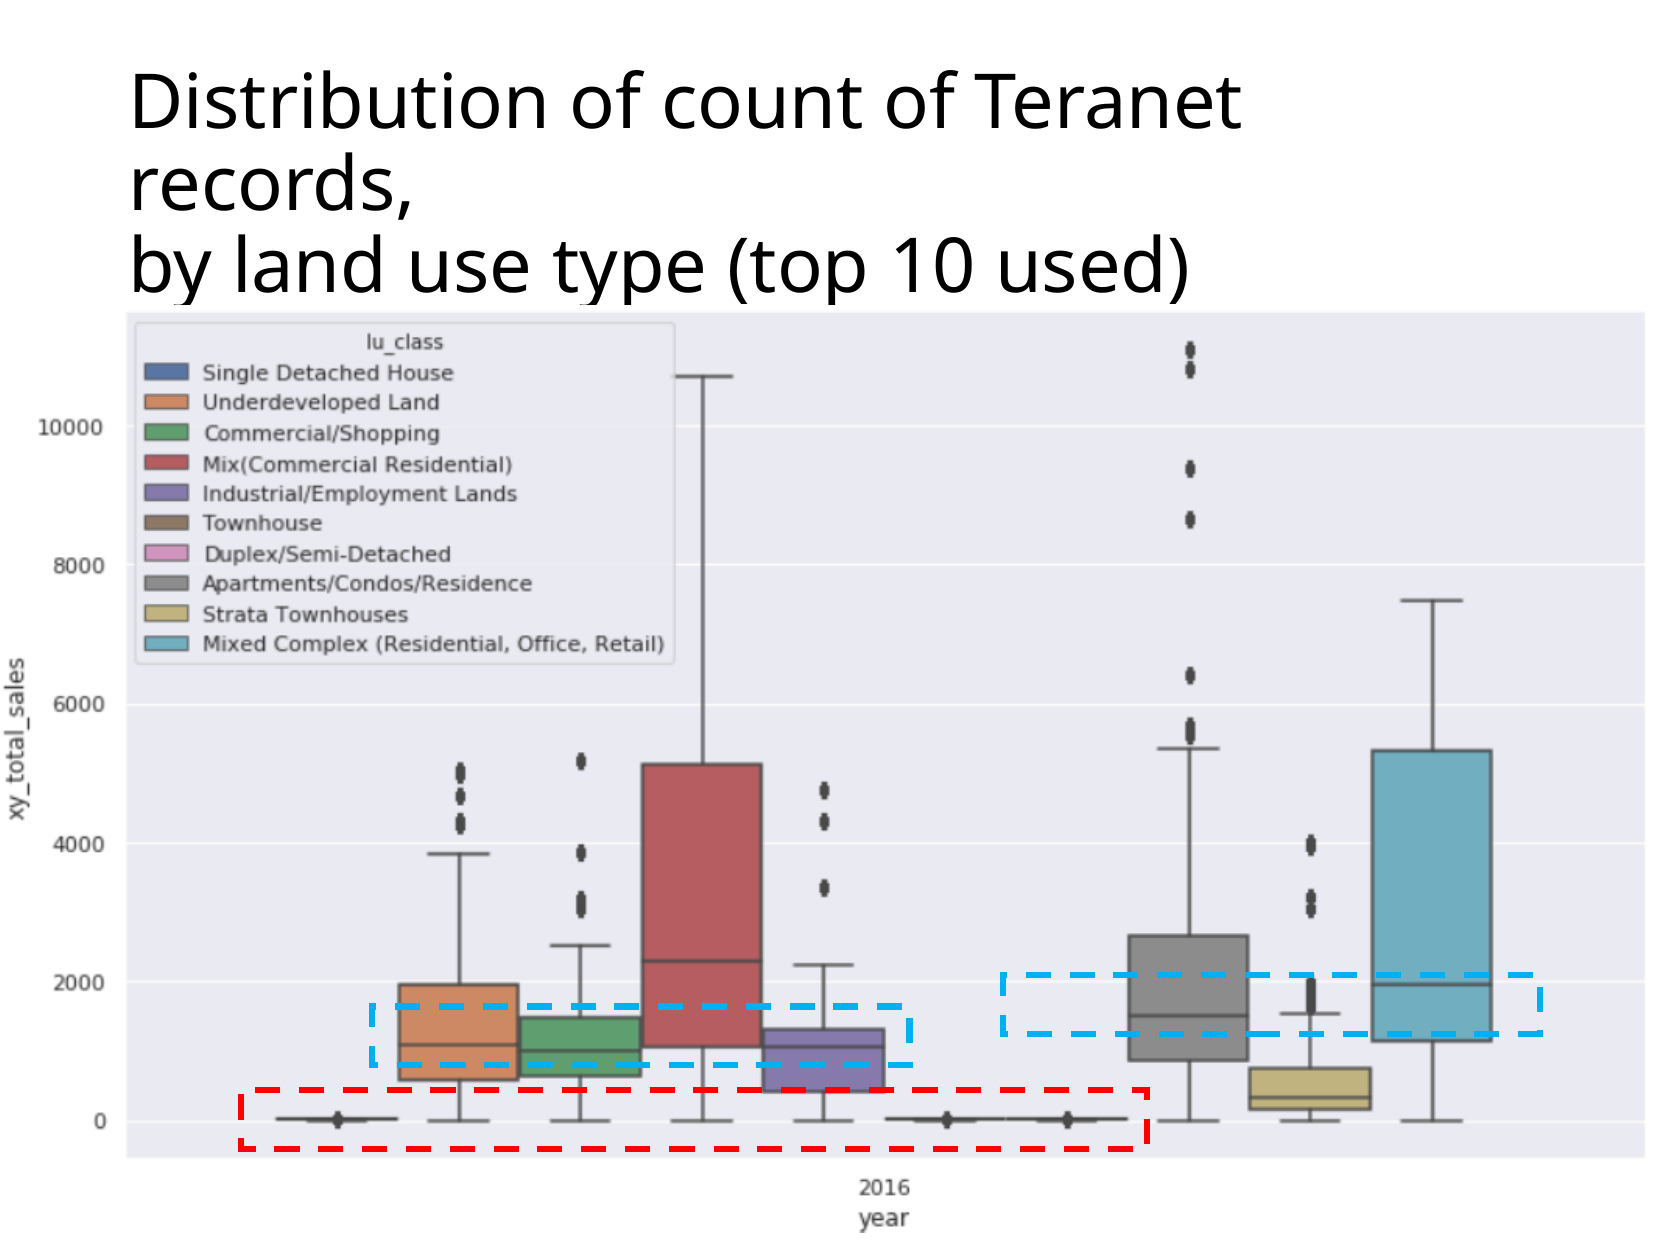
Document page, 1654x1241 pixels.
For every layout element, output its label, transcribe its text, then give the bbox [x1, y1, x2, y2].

title Distribution of count of Teranet records, by land use type (top 10 used) [113, 66, 1540, 305]
picture [0, 305, 1654, 1233]
